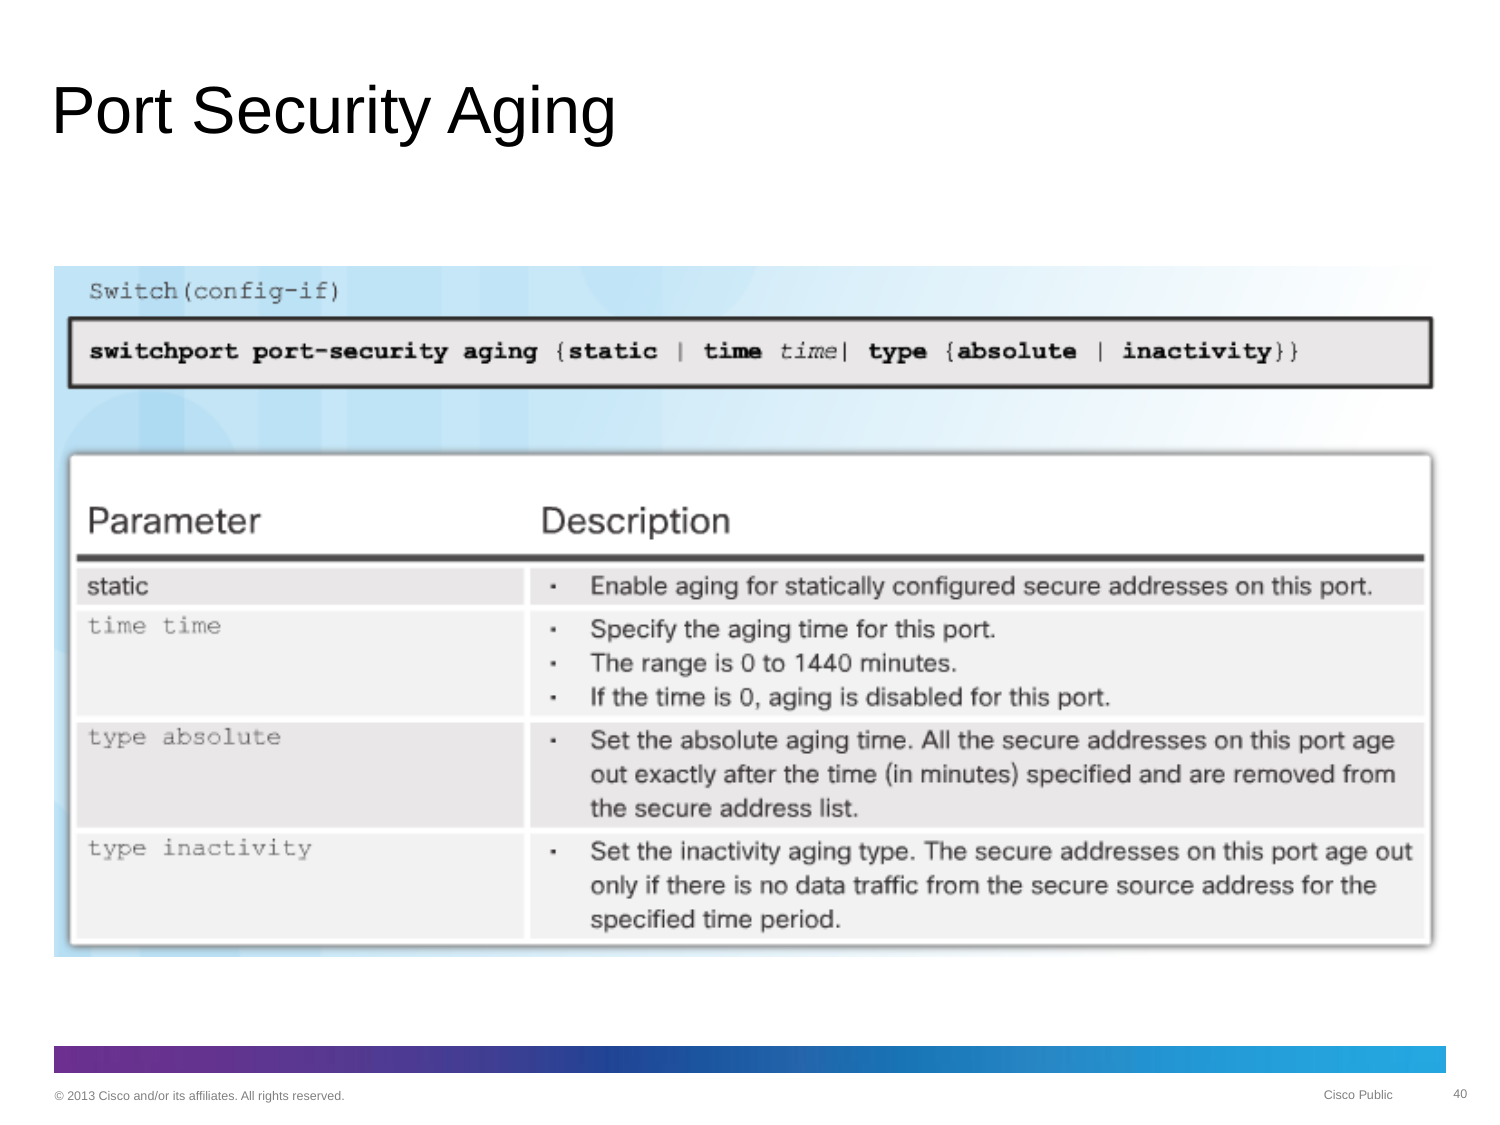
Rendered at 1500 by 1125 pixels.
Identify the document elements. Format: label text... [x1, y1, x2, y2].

picture [54, 1046, 1446, 1073]
picture [54, 266, 1446, 957]
title Port Security Aging [37, 17, 1447, 155]
